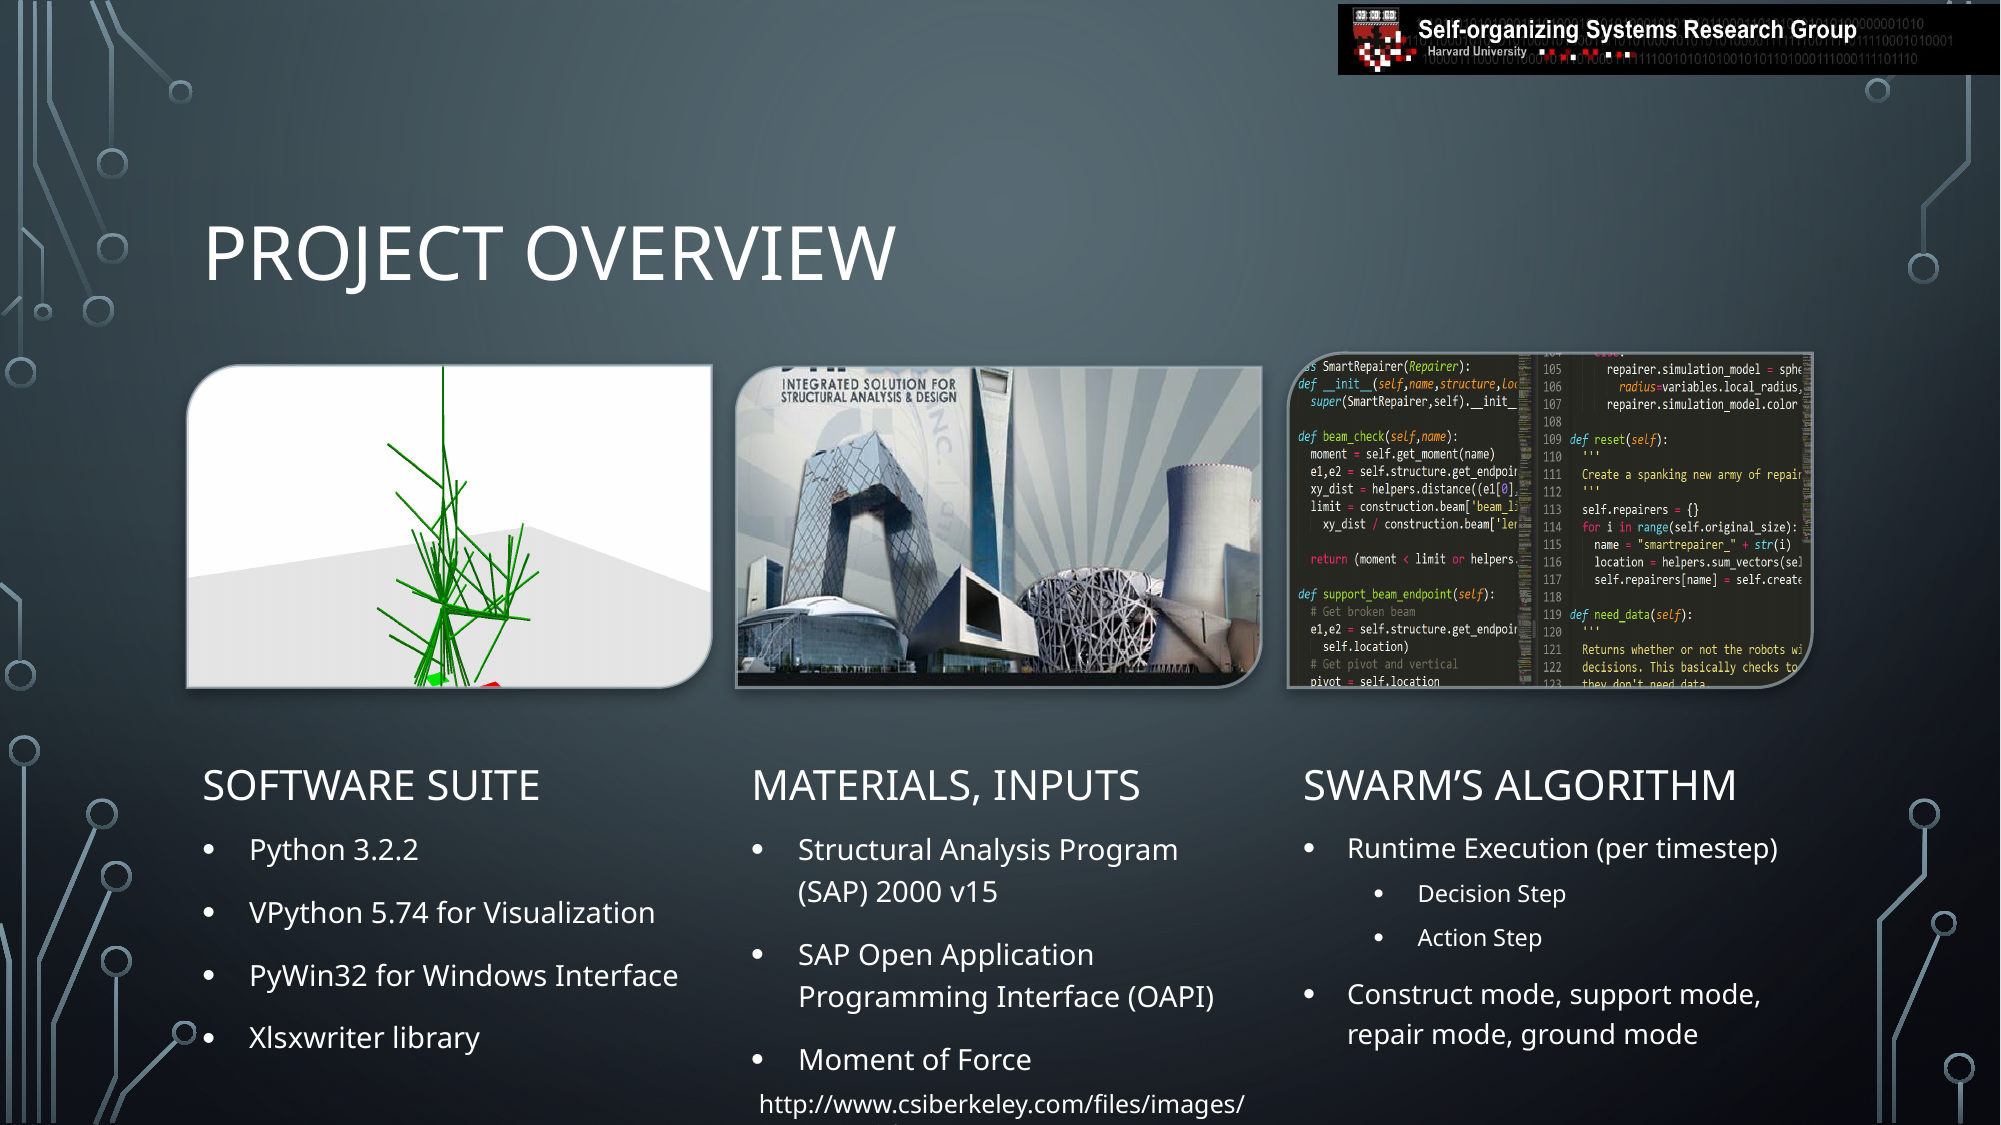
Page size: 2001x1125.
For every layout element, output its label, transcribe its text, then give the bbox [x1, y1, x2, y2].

list Structural Analysis Program (SAP) 2000 v15 SAP Open Application Programming Interface (OAPI) Moment of Force [736, 817, 1262, 1093]
list Materials, inputs [736, 722, 1262, 817]
picture [1287, 352, 1813, 688]
list Python 3.2.2 VPython 5.74 for Visualization PyWin32 for Windows Interface Xlsxwriter library [187, 817, 712, 1100]
picture [186, 365, 712, 688]
list Runtime Execution (per timestep) Decision Step Action Step Construct mode, support mode, repair mode, ground mode [1288, 817, 1813, 1086]
list Software suite [187, 722, 712, 817]
picture [1338, 4, 2000, 75]
text_box http://www.csiberkeley.com/files/images/SAP15_770.jpg [744, 1080, 1382, 1125]
picture [736, 366, 1262, 688]
title Project overview [187, 99, 1813, 413]
list Swarm’s algorithm [1288, 722, 1812, 817]
